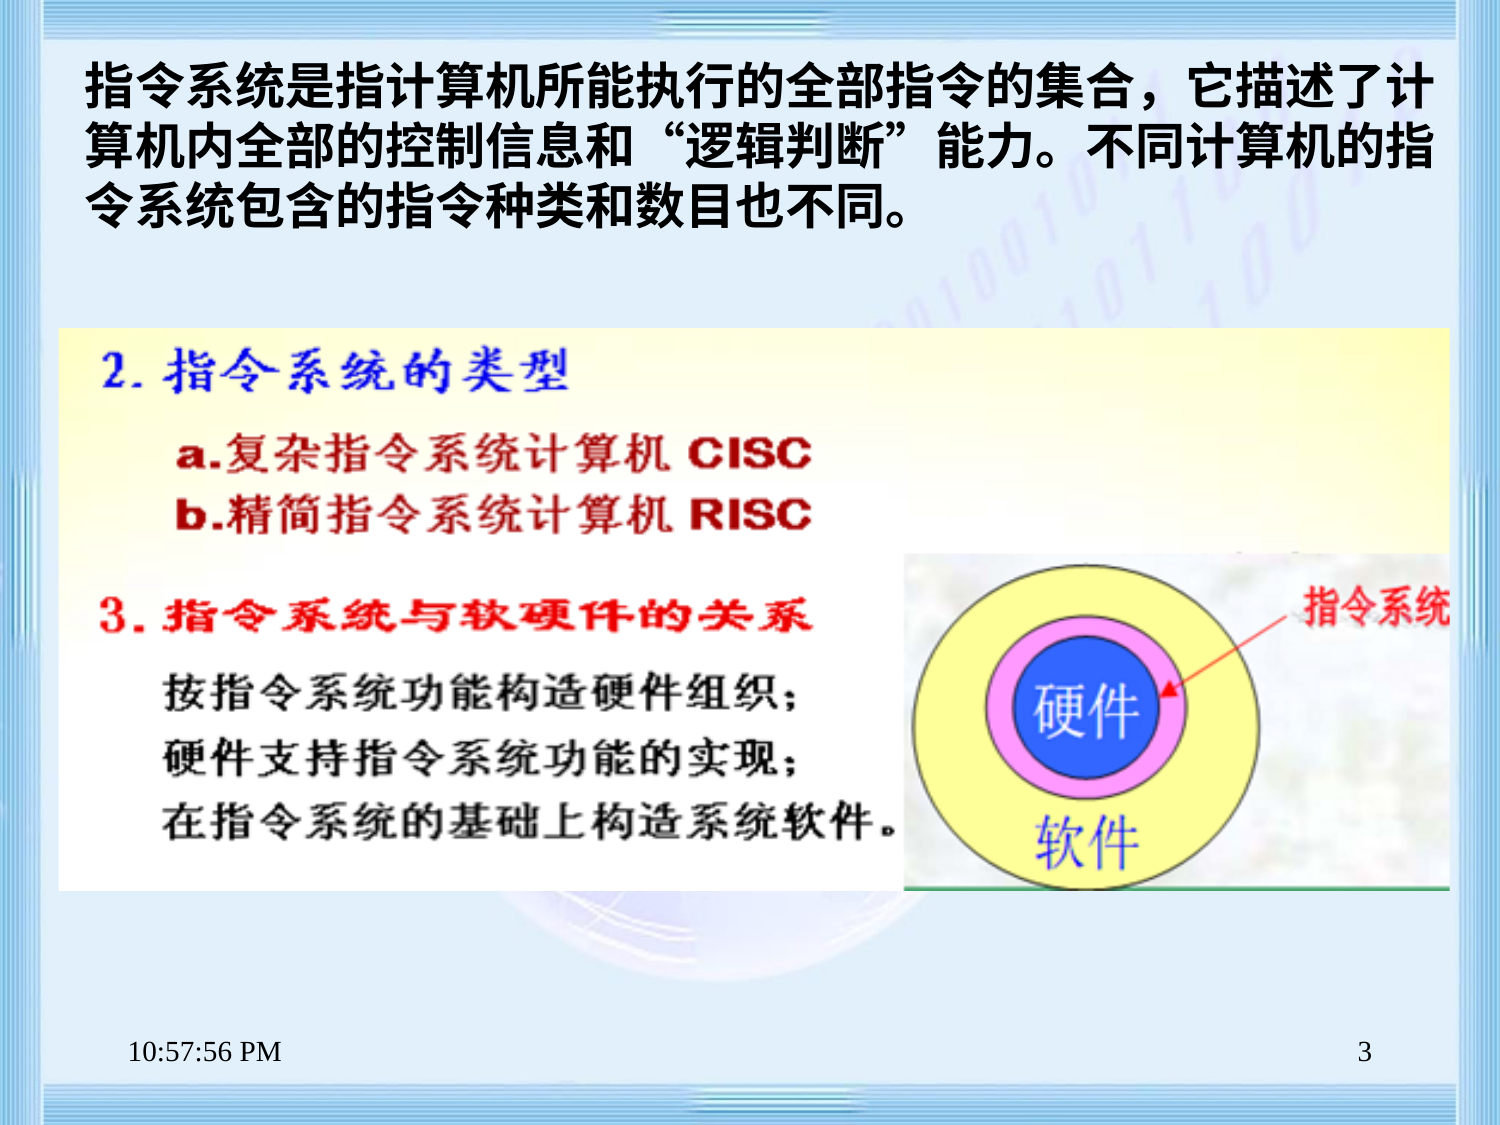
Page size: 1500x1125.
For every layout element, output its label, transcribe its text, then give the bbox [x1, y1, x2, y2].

text_box 指令系统是指计算机所能执行的全部指令的集合，它描述了计算机内全部的控制信息和“逻辑判断”能力。不同计算机的指令系统包含的指令种类和数目也不同。 [70, 46, 1454, 242]
slide_number 上午8时47分38秒 [112, 1024, 426, 1101]
slide_number 3 [1074, 1024, 1388, 1101]
picture [0, 0, 1500, 1125]
